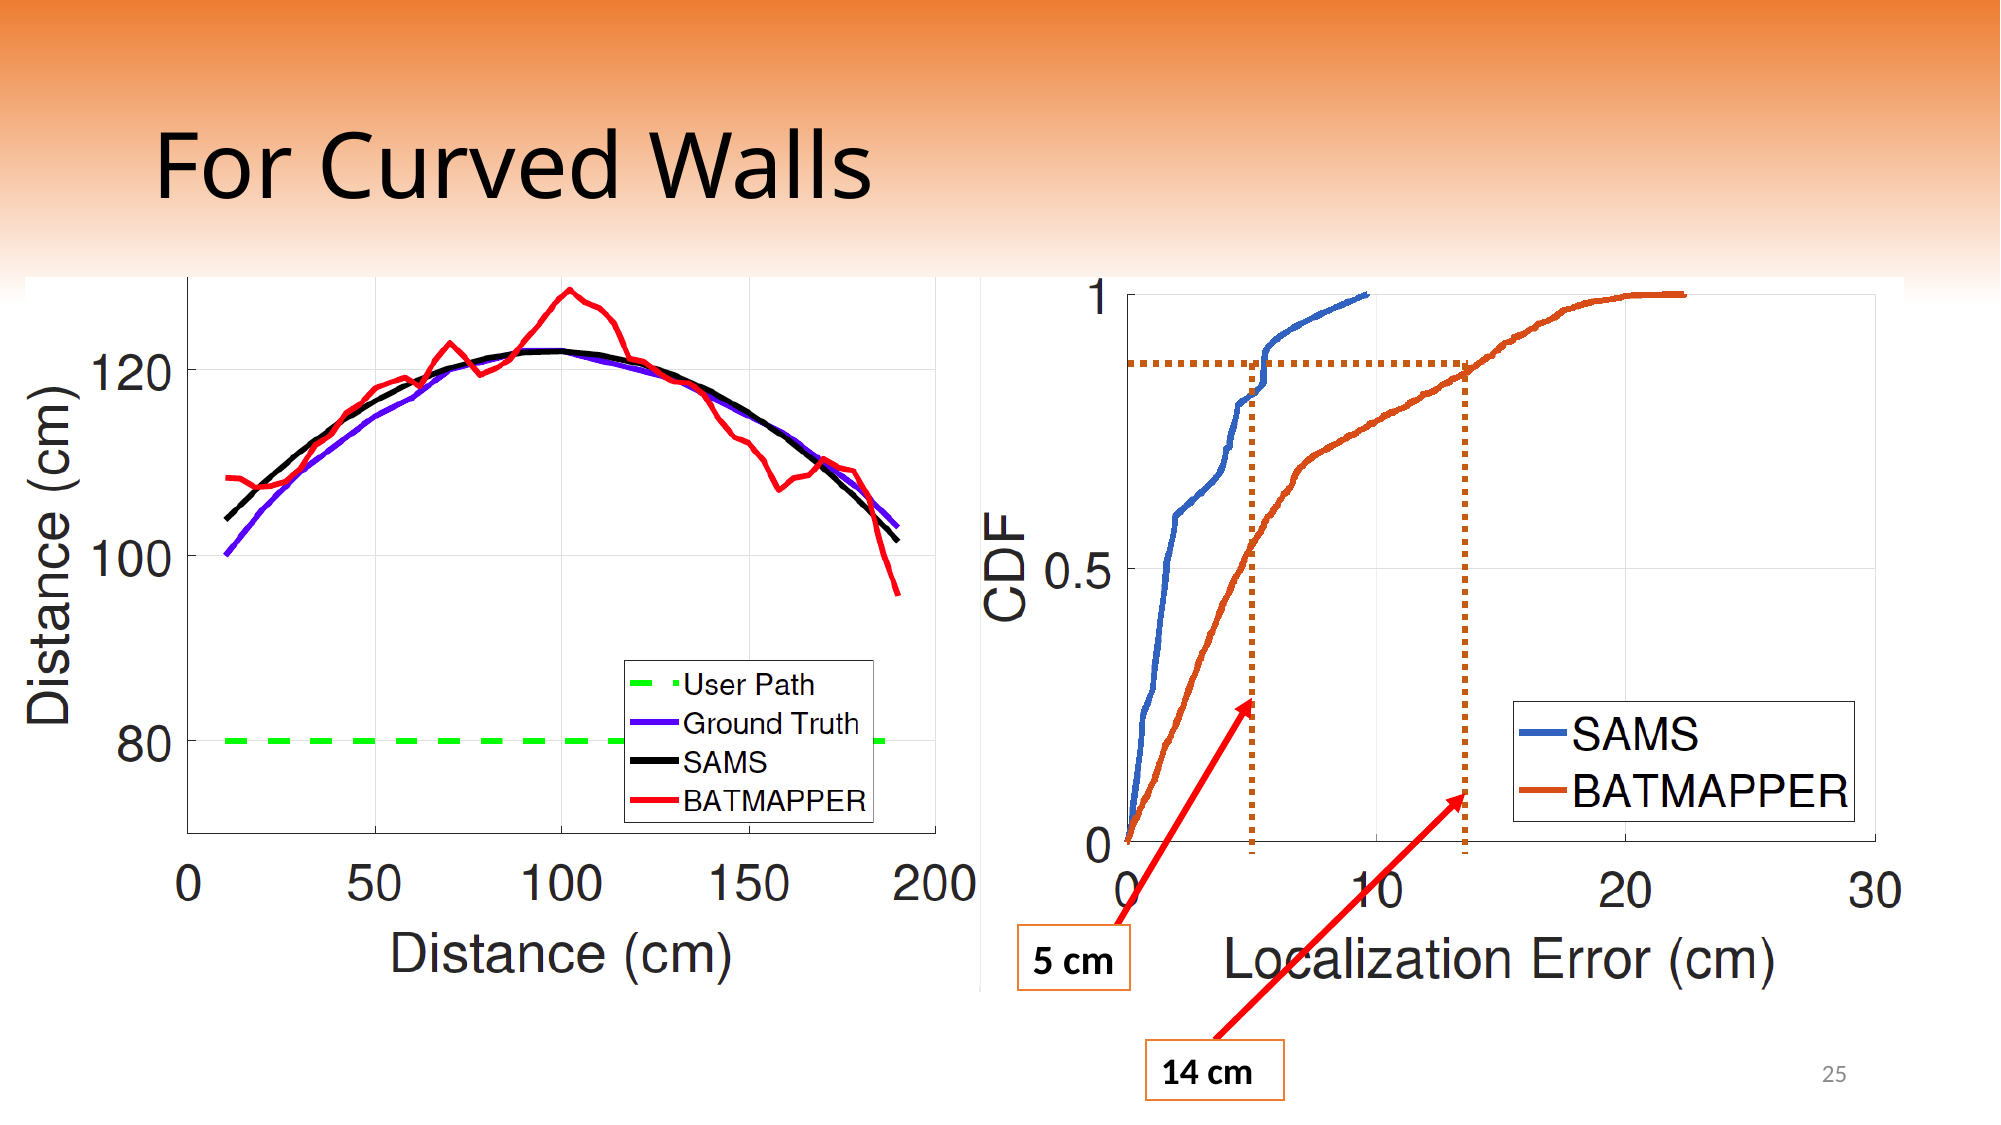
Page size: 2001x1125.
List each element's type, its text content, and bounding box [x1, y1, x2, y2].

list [979, 277, 1904, 992]
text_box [1214, 793, 1466, 1041]
text_box 14 cm [1145, 1039, 1285, 1101]
slide_number 25 [1412, 1042, 1863, 1103]
picture [25, 277, 980, 987]
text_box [1106, 697, 1252, 943]
title For Curved Walls [137, 59, 1863, 277]
